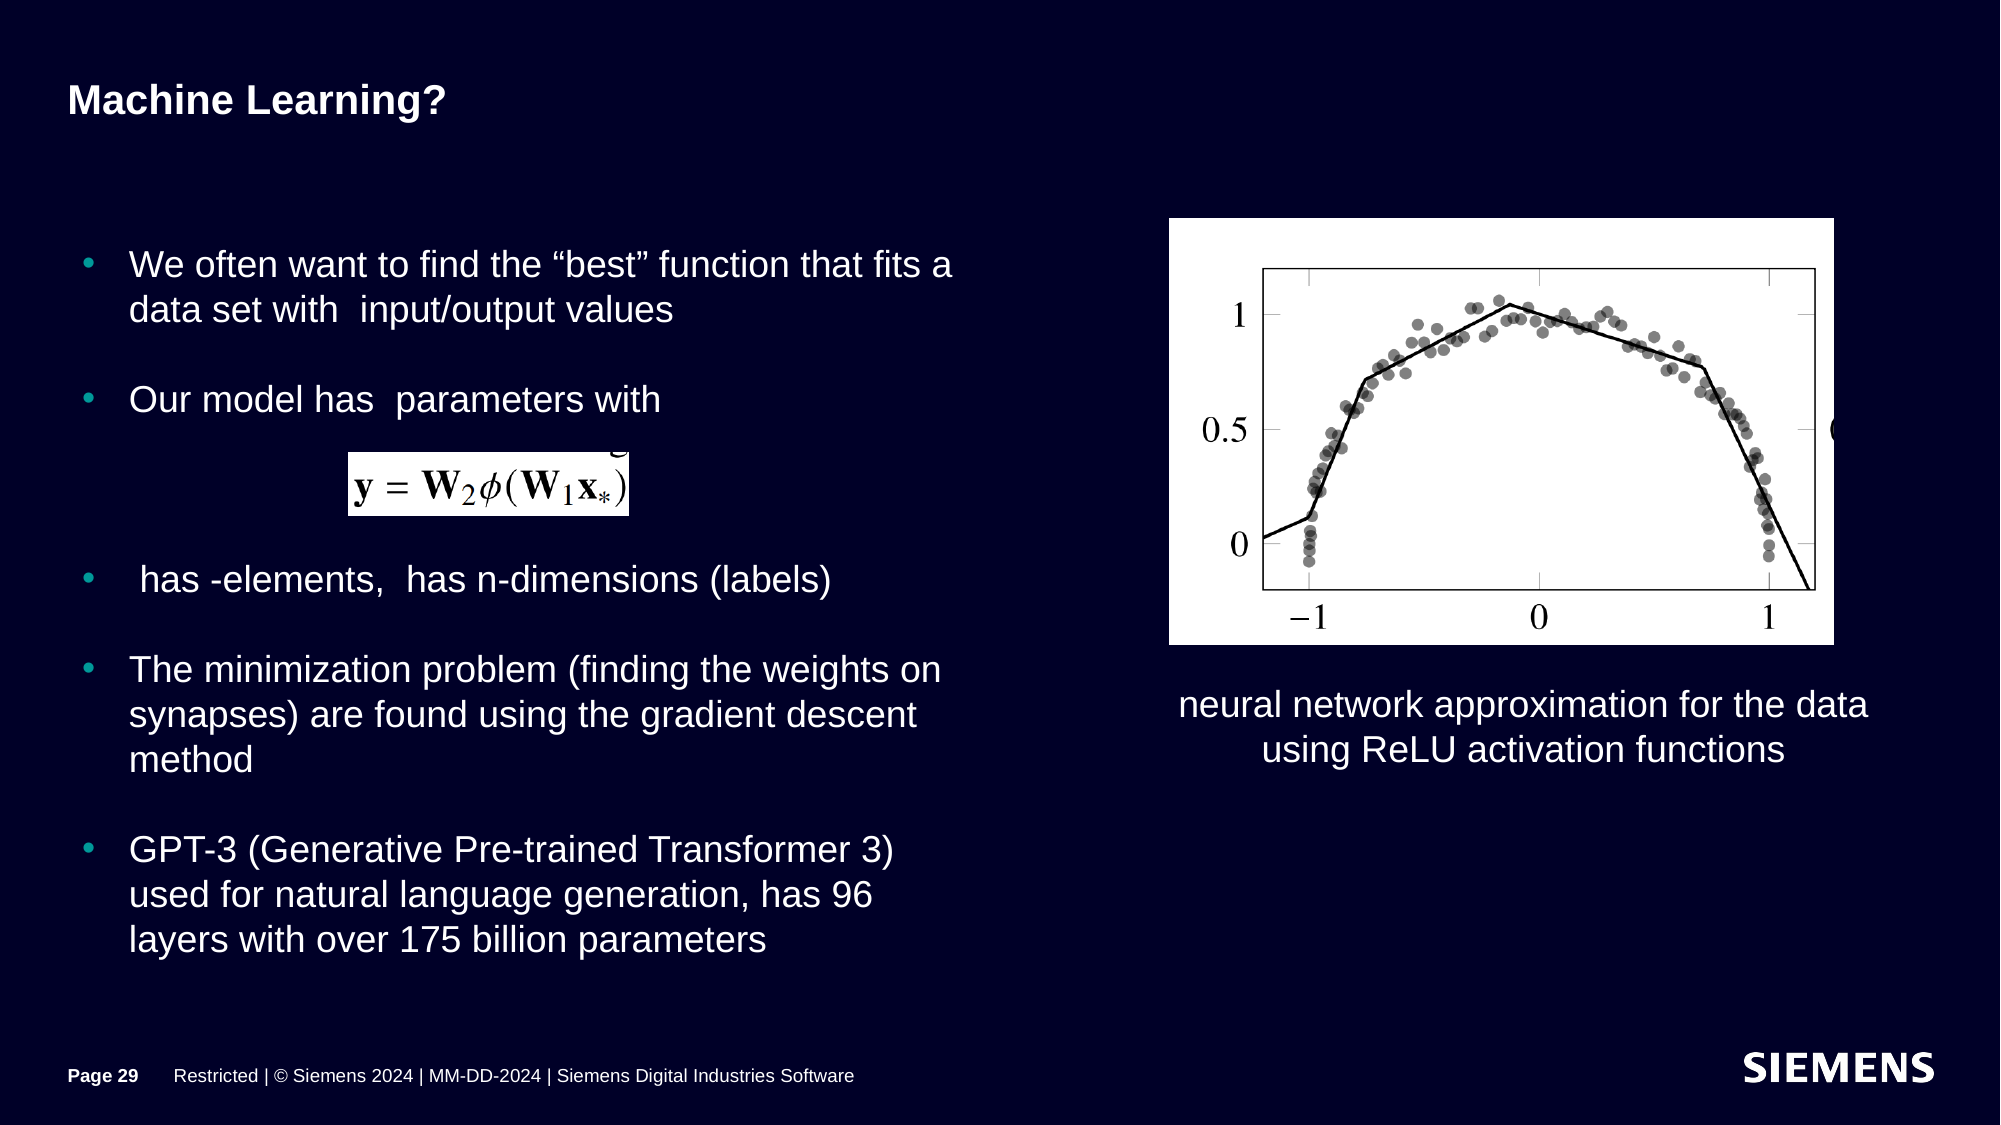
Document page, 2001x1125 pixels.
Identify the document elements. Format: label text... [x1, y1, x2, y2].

footer Restricted | © Siemens 2024 | MM-DD-2024 | Siemens Digital Industries Software [174, 1035, 1686, 1125]
picture [1744, 1052, 1934, 1083]
title Machine Learning? [67, 78, 1686, 173]
text_box neural network approximation for the data using ReLU activation functions [1142, 672, 1905, 777]
picture [348, 452, 629, 516]
slide_number Page 29 [67, 1035, 174, 1125]
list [1169, 218, 1834, 645]
